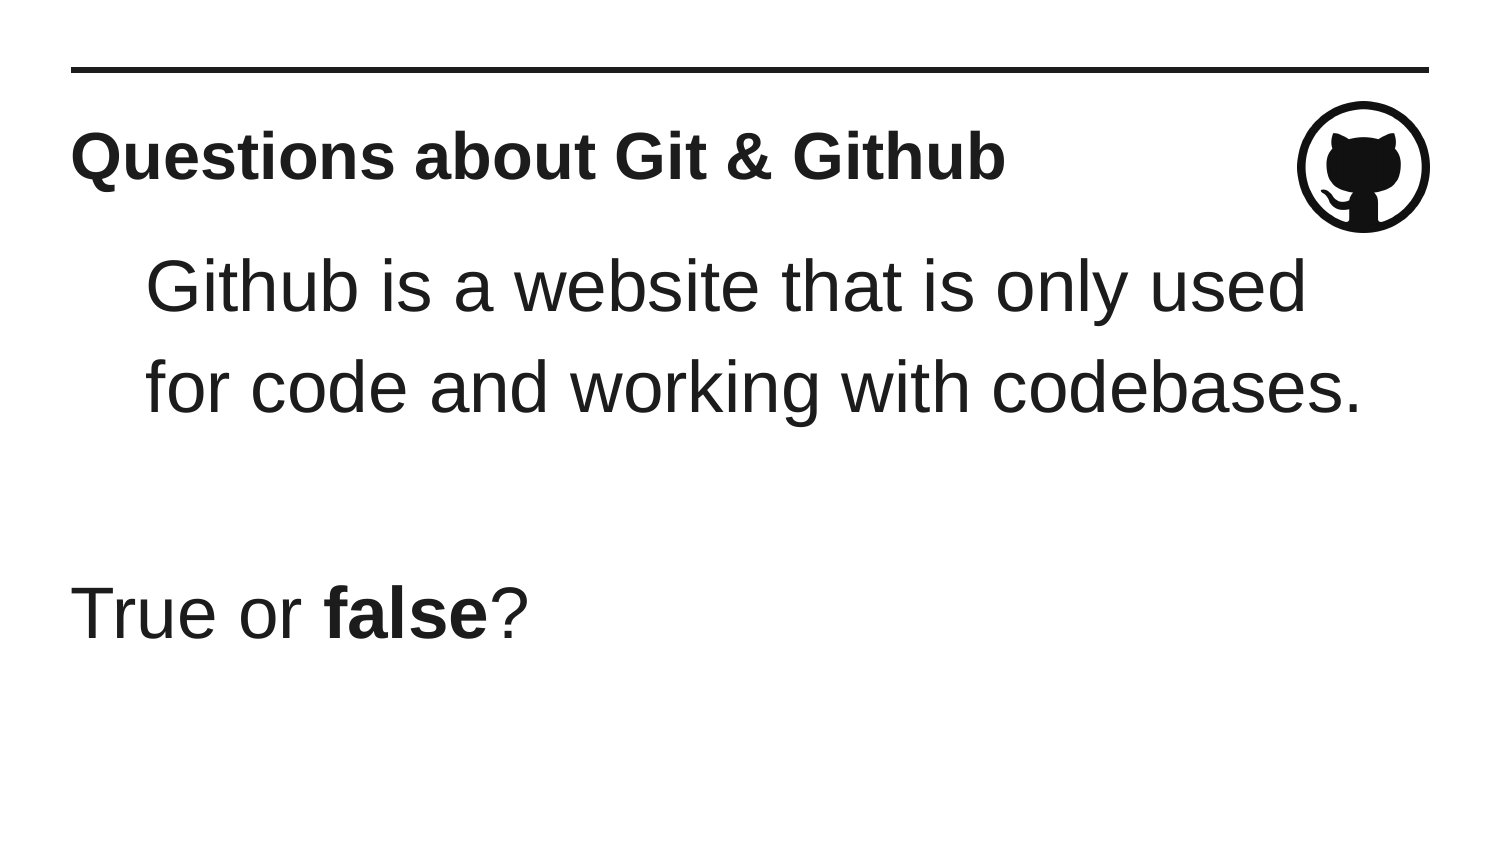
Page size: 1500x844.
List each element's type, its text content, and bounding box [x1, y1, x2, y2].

picture [1297, 101, 1430, 234]
list Questions about Git & Github [70, 92, 1430, 208]
list Github is a website that is only used for code and working with codebases. True or false? [70, 225, 1412, 777]
